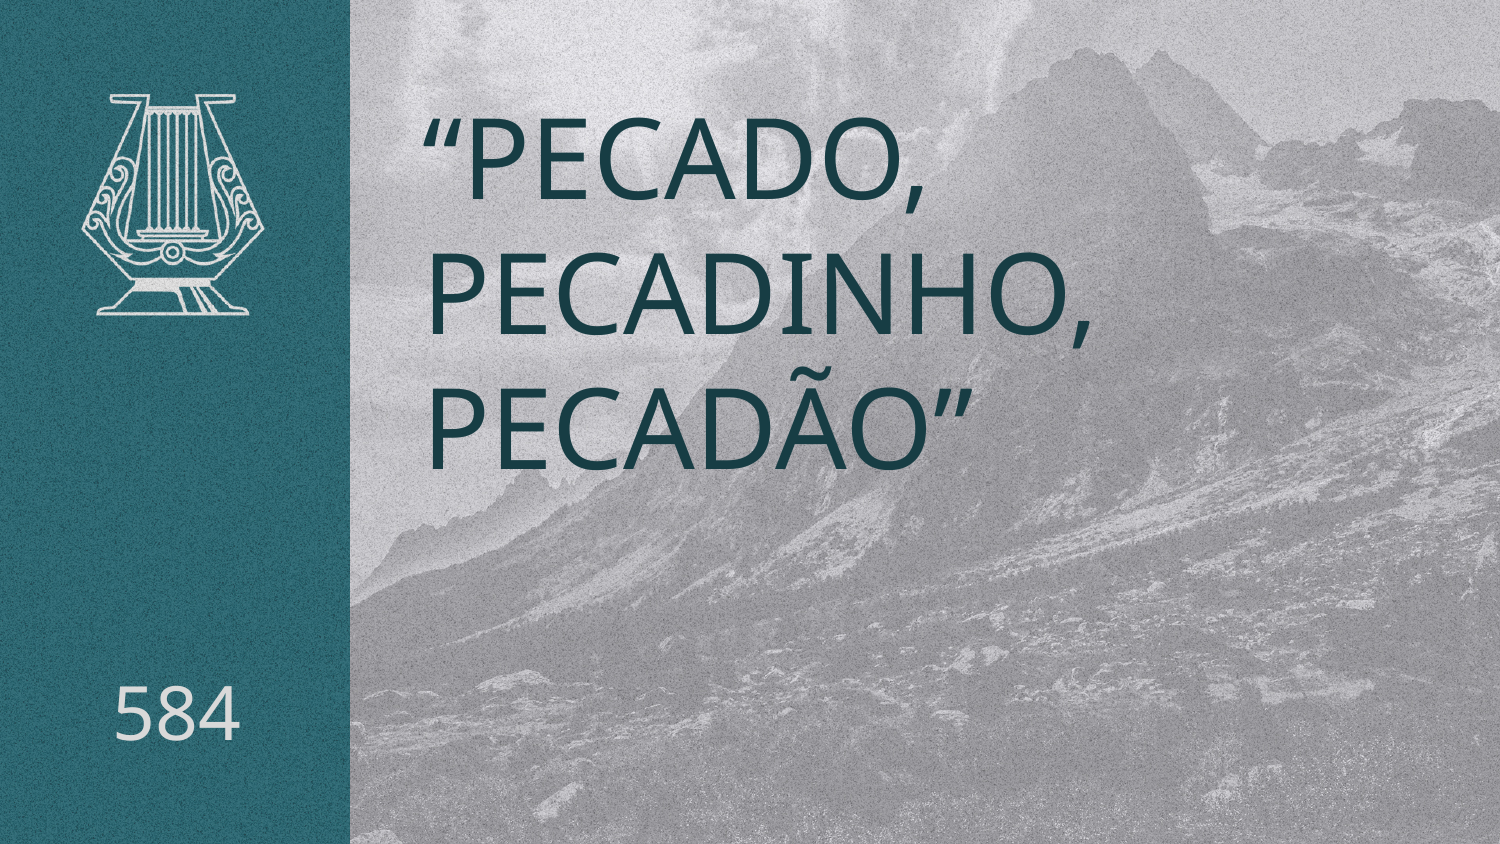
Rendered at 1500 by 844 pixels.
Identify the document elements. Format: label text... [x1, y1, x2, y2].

list 584 [76, 658, 278, 765]
picture [0, 0, 1500, 844]
title “PECADO, PECADINHO, PECADÃO” [407, 79, 1447, 777]
